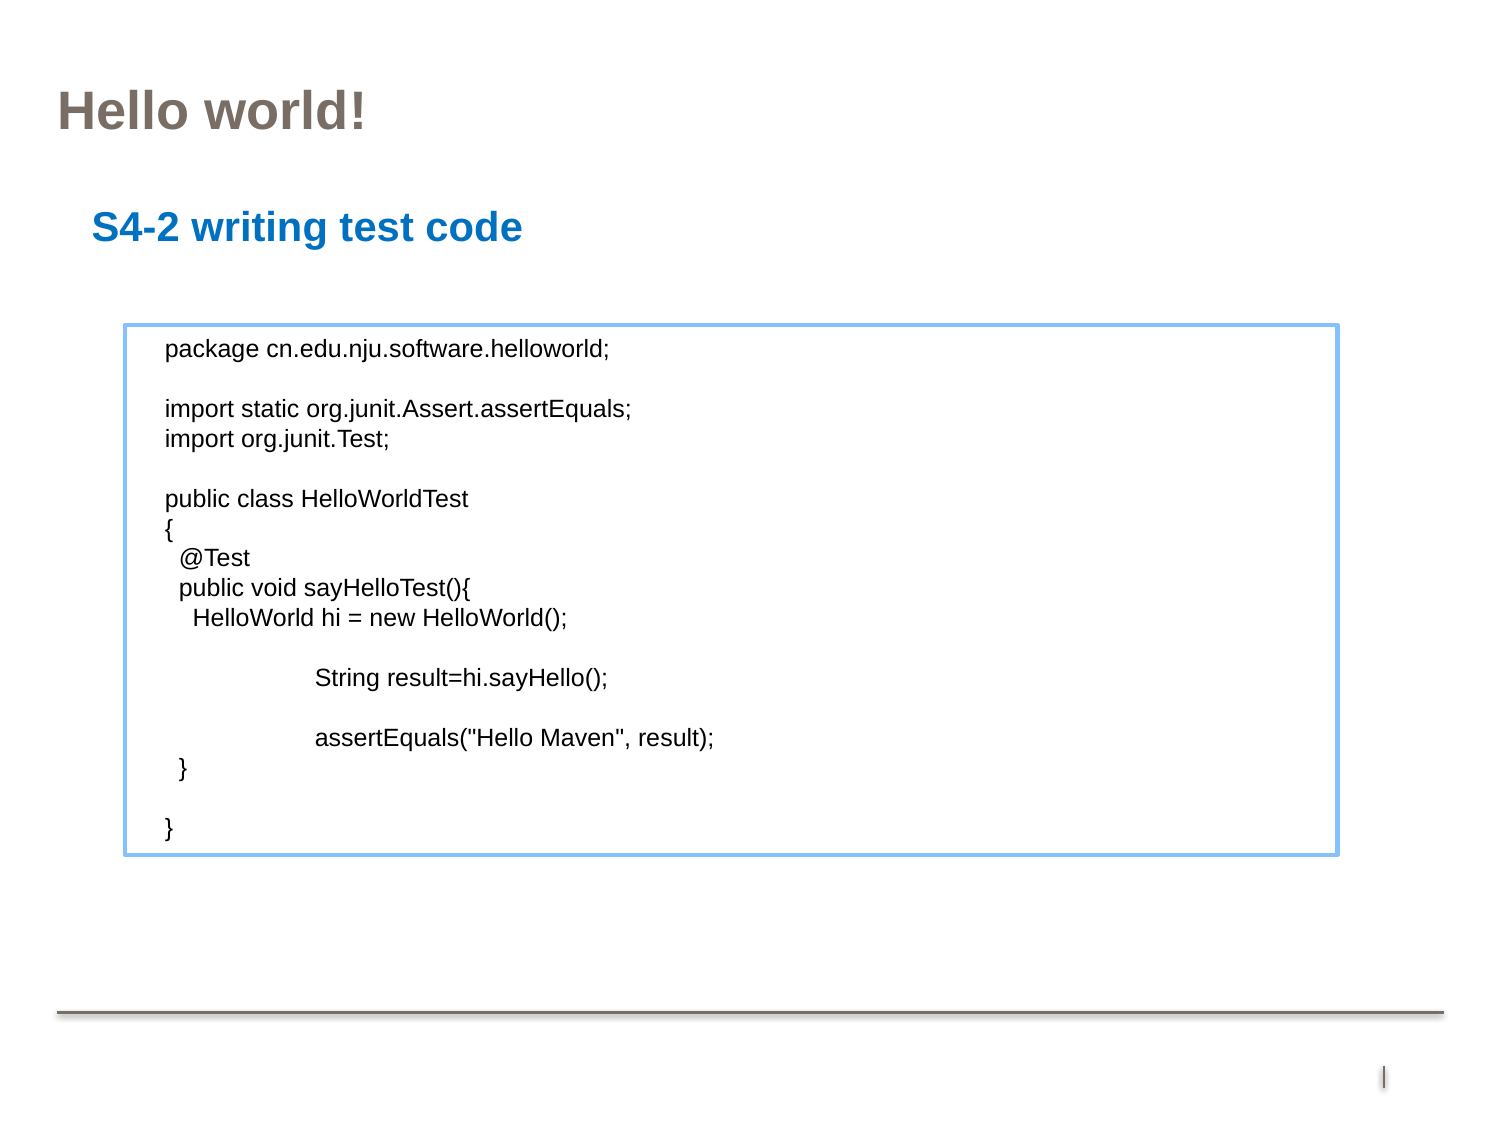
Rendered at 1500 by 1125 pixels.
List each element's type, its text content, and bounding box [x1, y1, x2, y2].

title Hello world! [56, 75, 1444, 228]
text_box S4-2 writing test code [76, 192, 665, 257]
text_box [123, 323, 1340, 857]
text_box package cn.edu.nju.software.helloworld; import static org.junit.Assert.assertEquals; import org.junit.Test; public class HelloWorldTest { @Test public void sayHelloTest(){ HelloWorld hi = new HelloWorld(); String result=hi.sayHello(); assertEquals("Hello Maven", result); } } [150, 324, 1250, 849]
